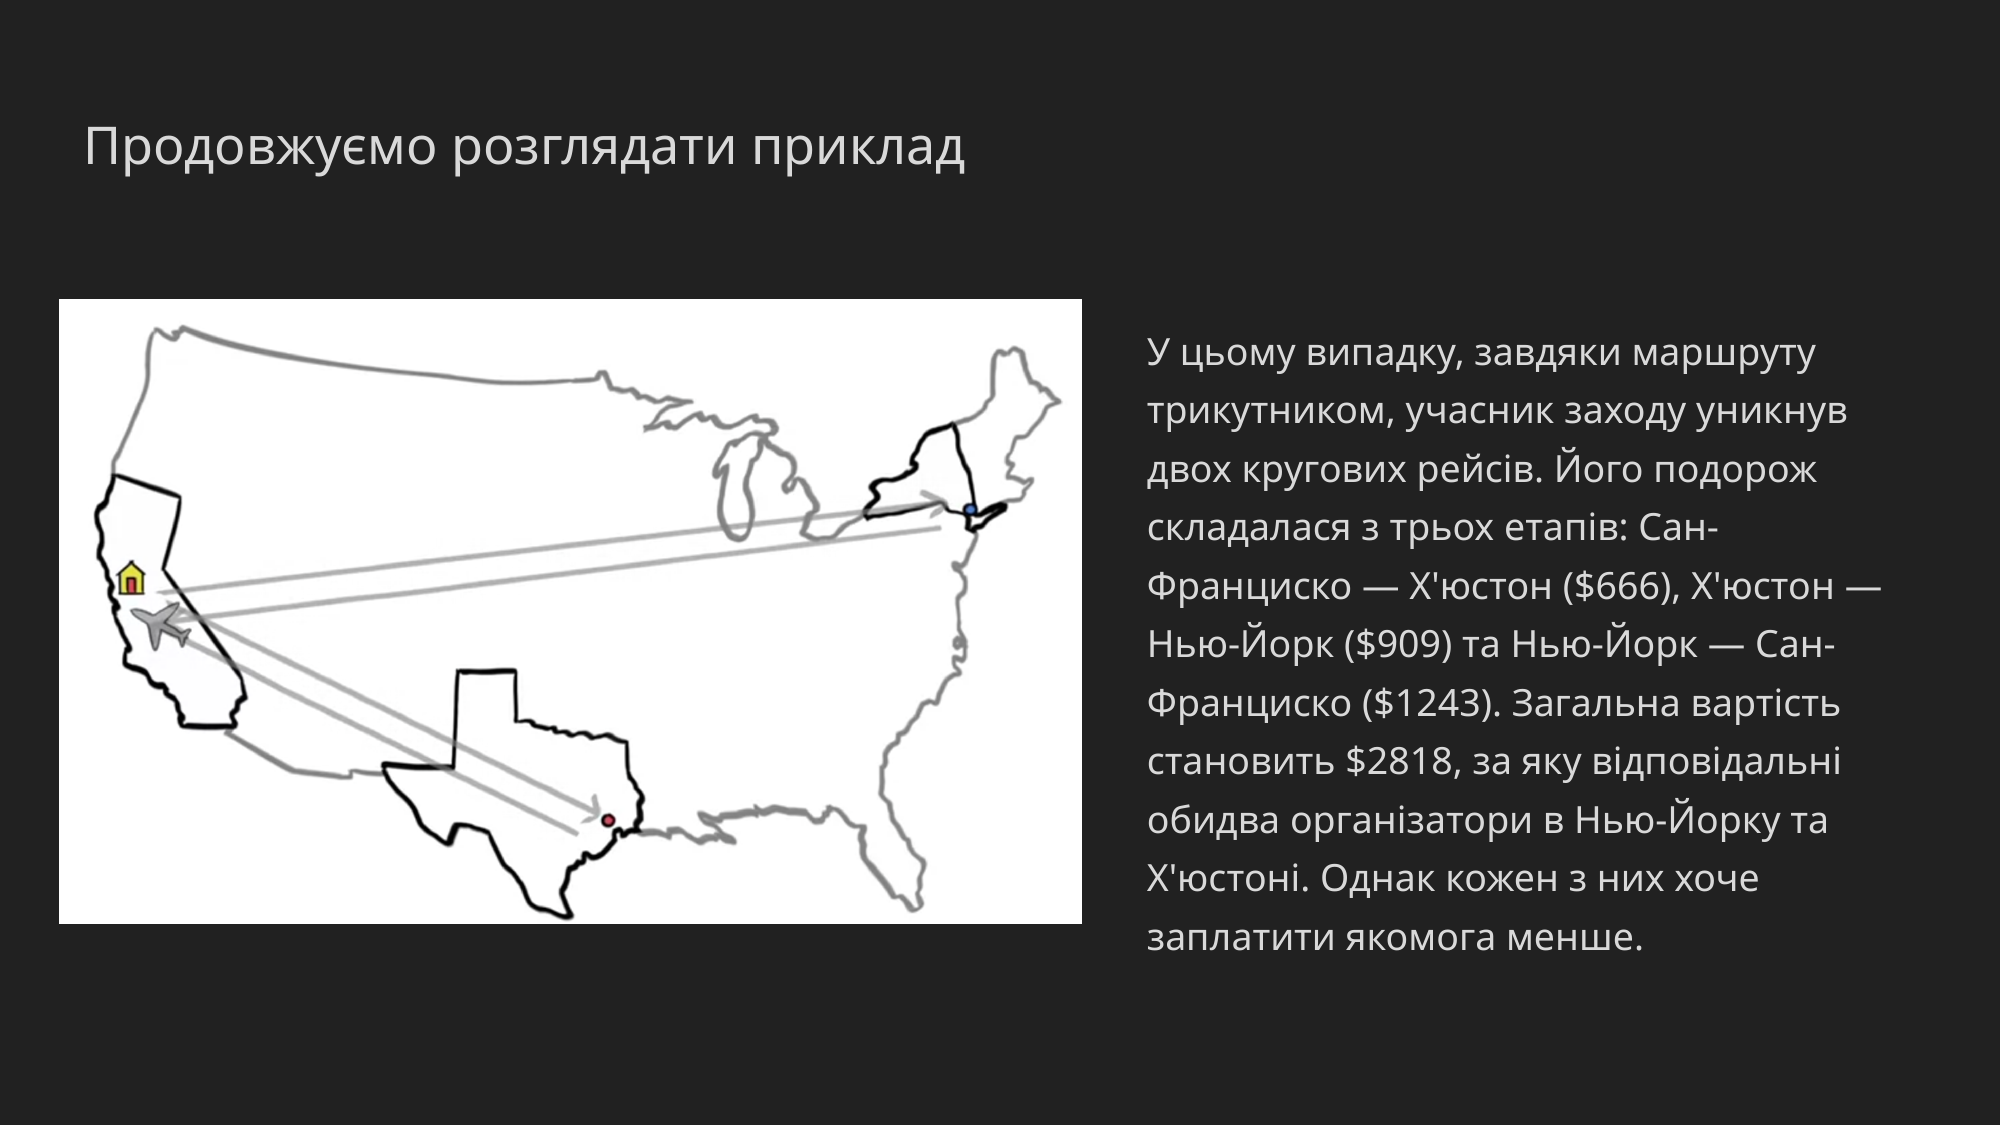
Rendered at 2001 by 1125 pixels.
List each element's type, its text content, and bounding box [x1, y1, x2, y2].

list У цьому випадку, завдяки маршруту трикутником, учасник заходу уникнув двох кругових рейсів. Його подорож складалася з трьох етапів: Сан-Франциско — Х'юстон ($666), Х'юстон — Нью-Йорк ($909) та Нью-Йорк — Сан-Франциско ($1243). Загальна вартість становить $2818, за яку відповідальні обидва організатори в Нью-Йорку та Х'юстоні. Однак кожен з них хоче заплатити якомога менше. [1131, 299, 1932, 1014]
picture [59, 299, 1083, 924]
title Продовжуємо розглядати приклад [68, 97, 1932, 223]
